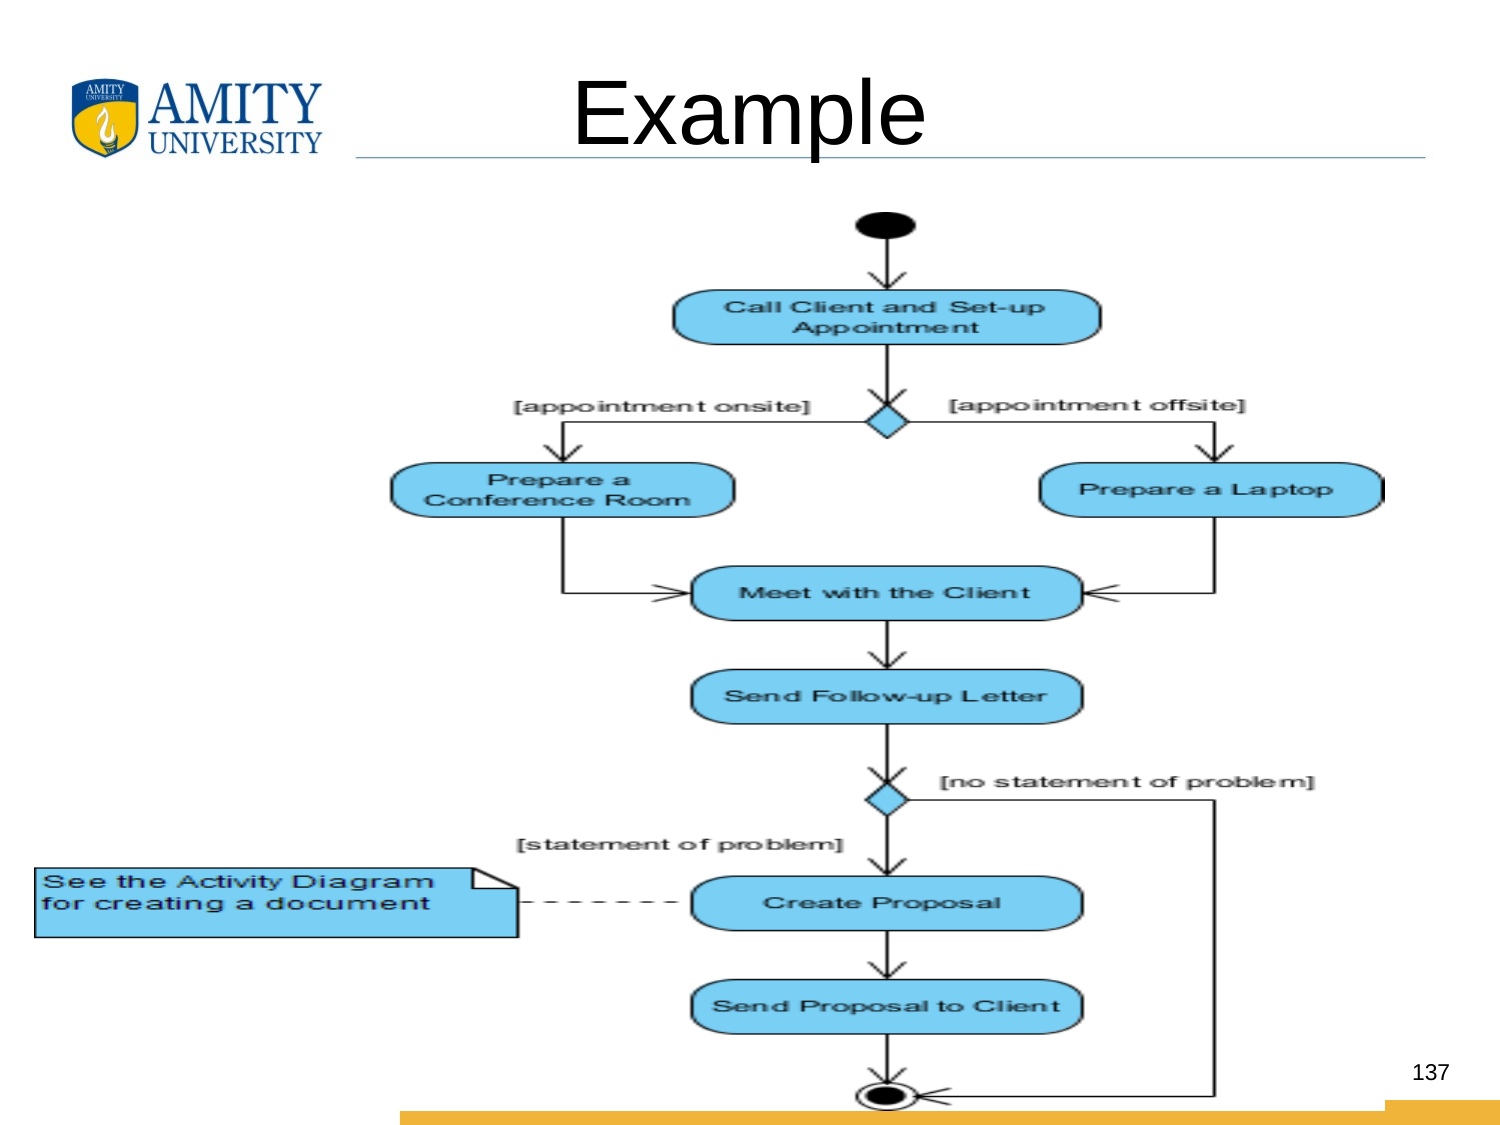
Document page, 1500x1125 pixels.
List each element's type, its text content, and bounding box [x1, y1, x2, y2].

picture [0, 0, 1500, 188]
picture [34, 212, 1385, 1111]
slide_number 137 [1115, 1049, 1466, 1125]
title Example [75, 45, 1425, 233]
